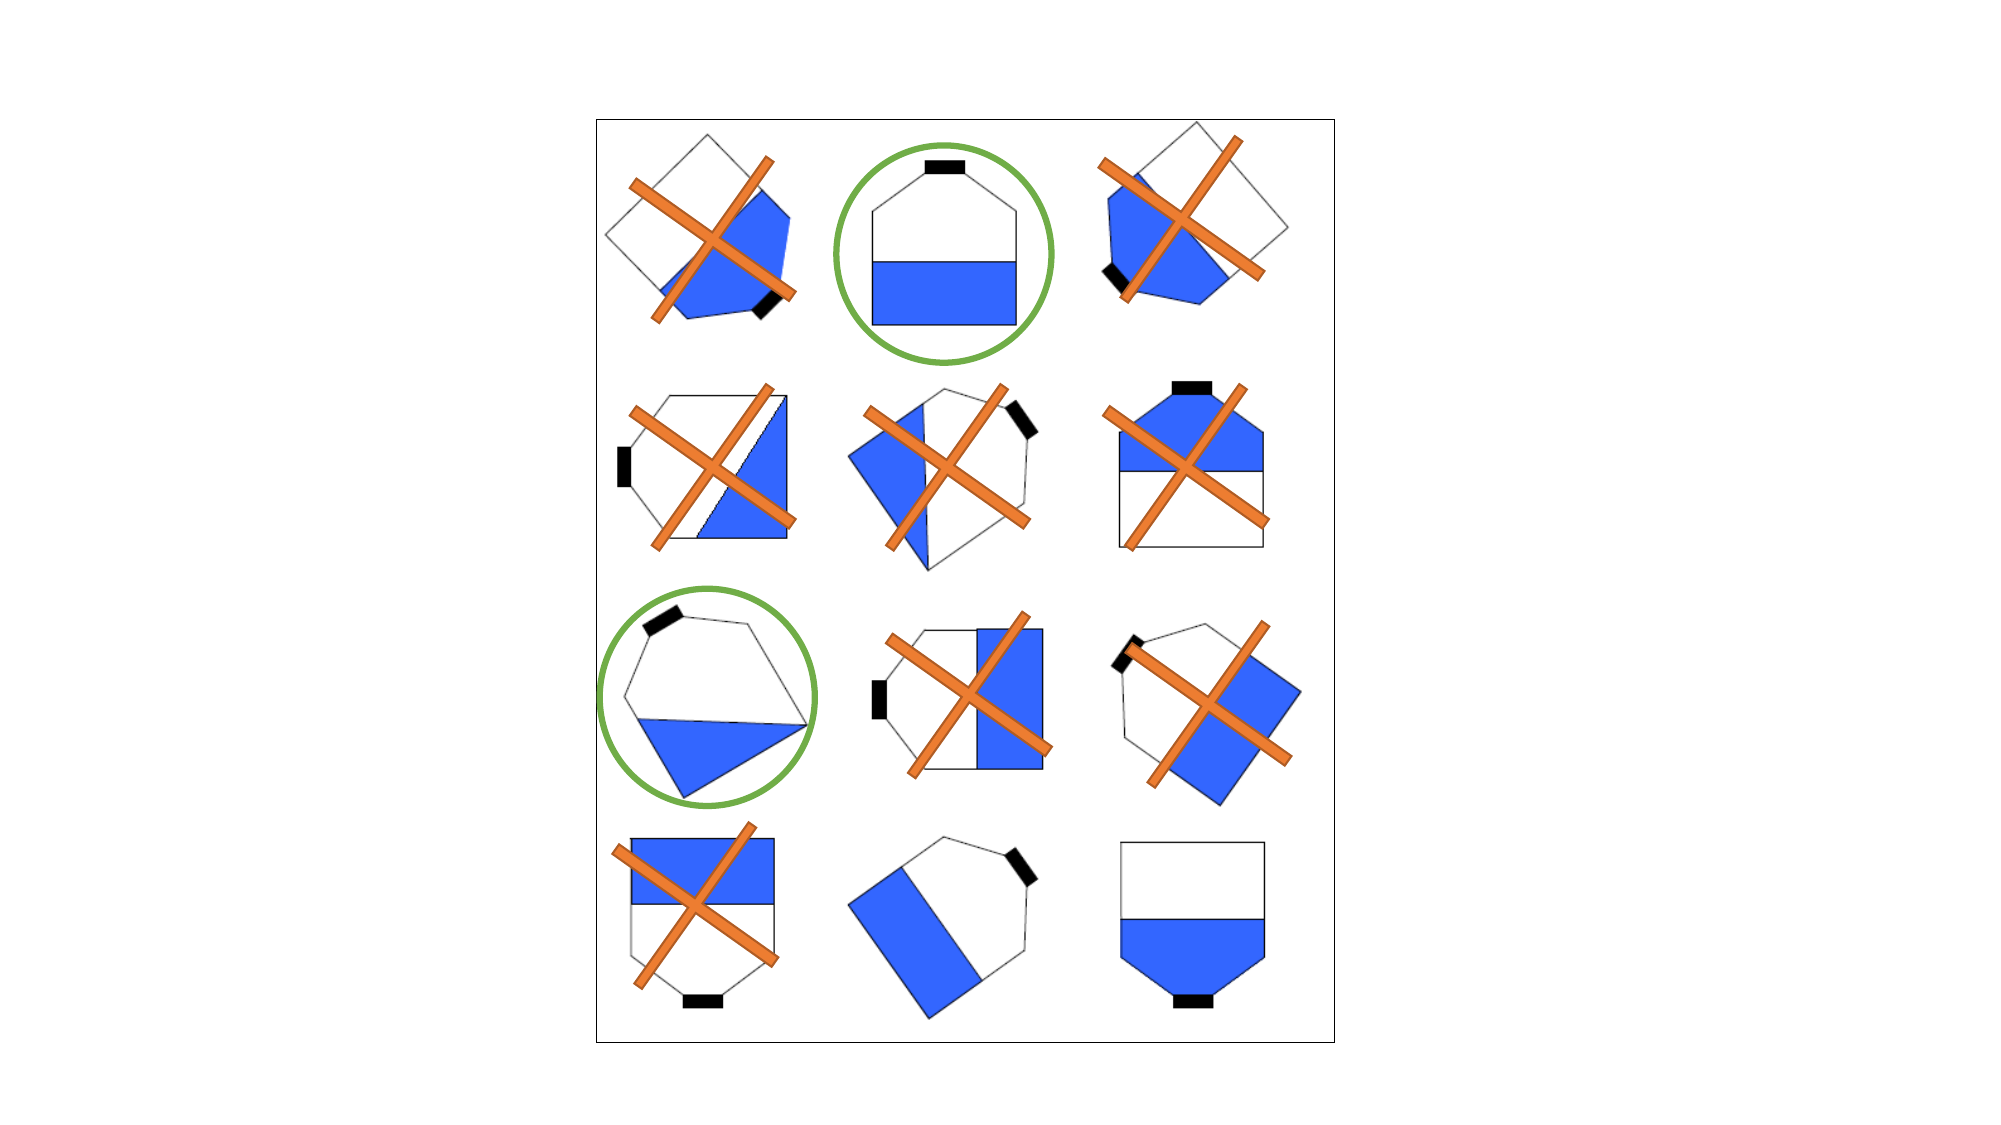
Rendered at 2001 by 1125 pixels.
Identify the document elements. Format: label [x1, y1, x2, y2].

picture [596, 119, 1335, 1043]
